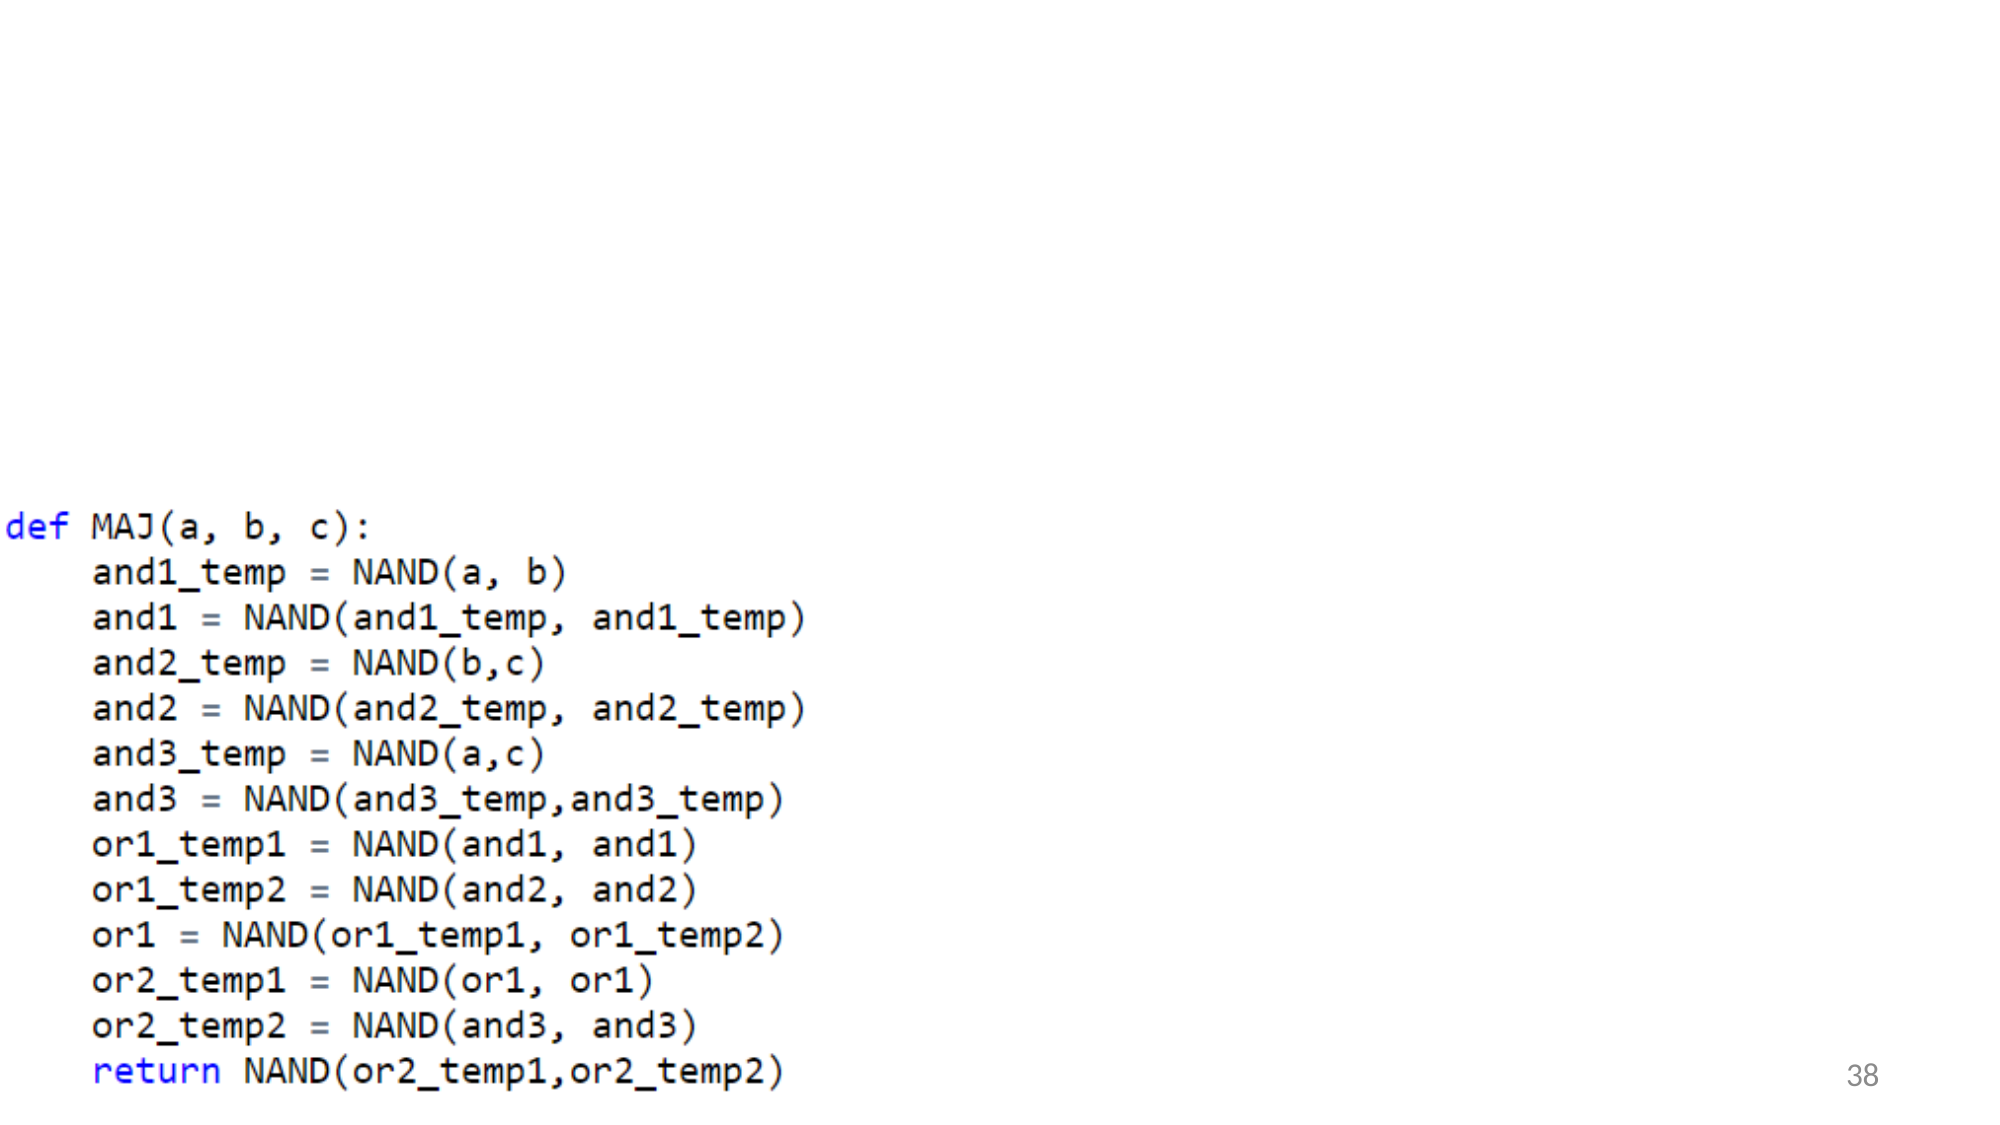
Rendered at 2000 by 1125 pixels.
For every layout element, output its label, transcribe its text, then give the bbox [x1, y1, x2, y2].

picture [0, 504, 817, 1123]
slide_number 38 [1432, 1042, 1900, 1103]
